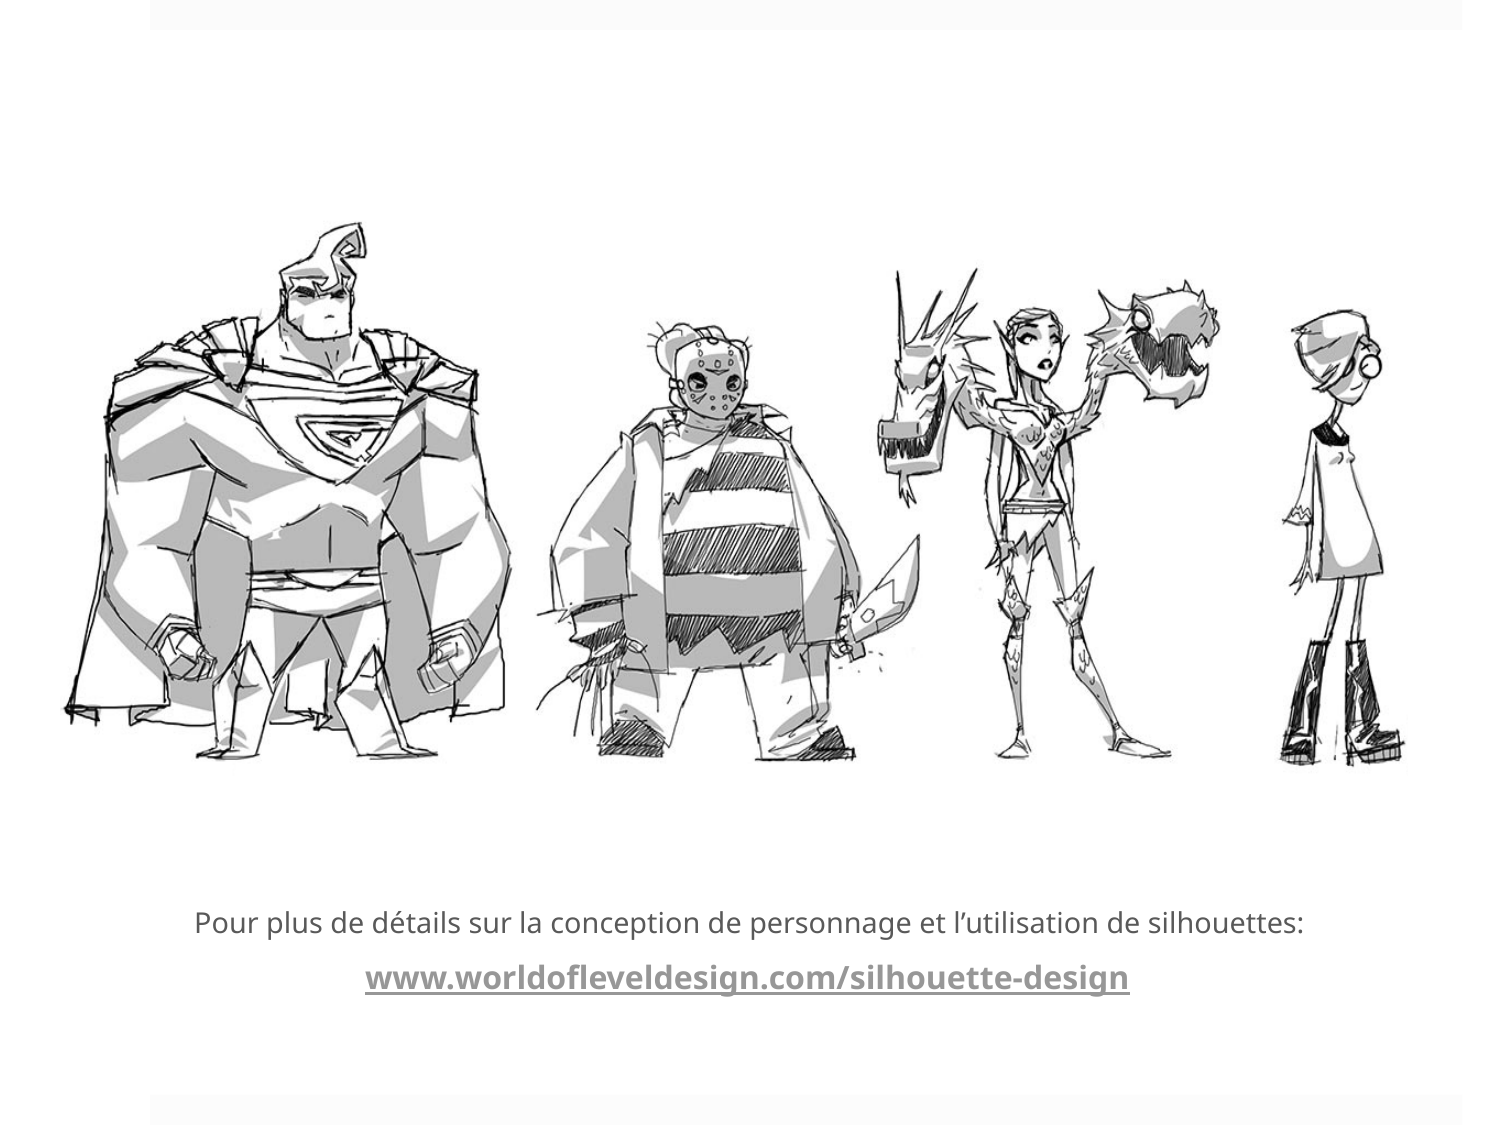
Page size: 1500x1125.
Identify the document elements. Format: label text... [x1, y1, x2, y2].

list Pour plus de détails sur la conception de personnage et l’utilisation de silhouettes: www.worldofleveldesign.com/silhouette-design [0, 901, 1500, 1002]
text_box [59, 153, 1409, 780]
